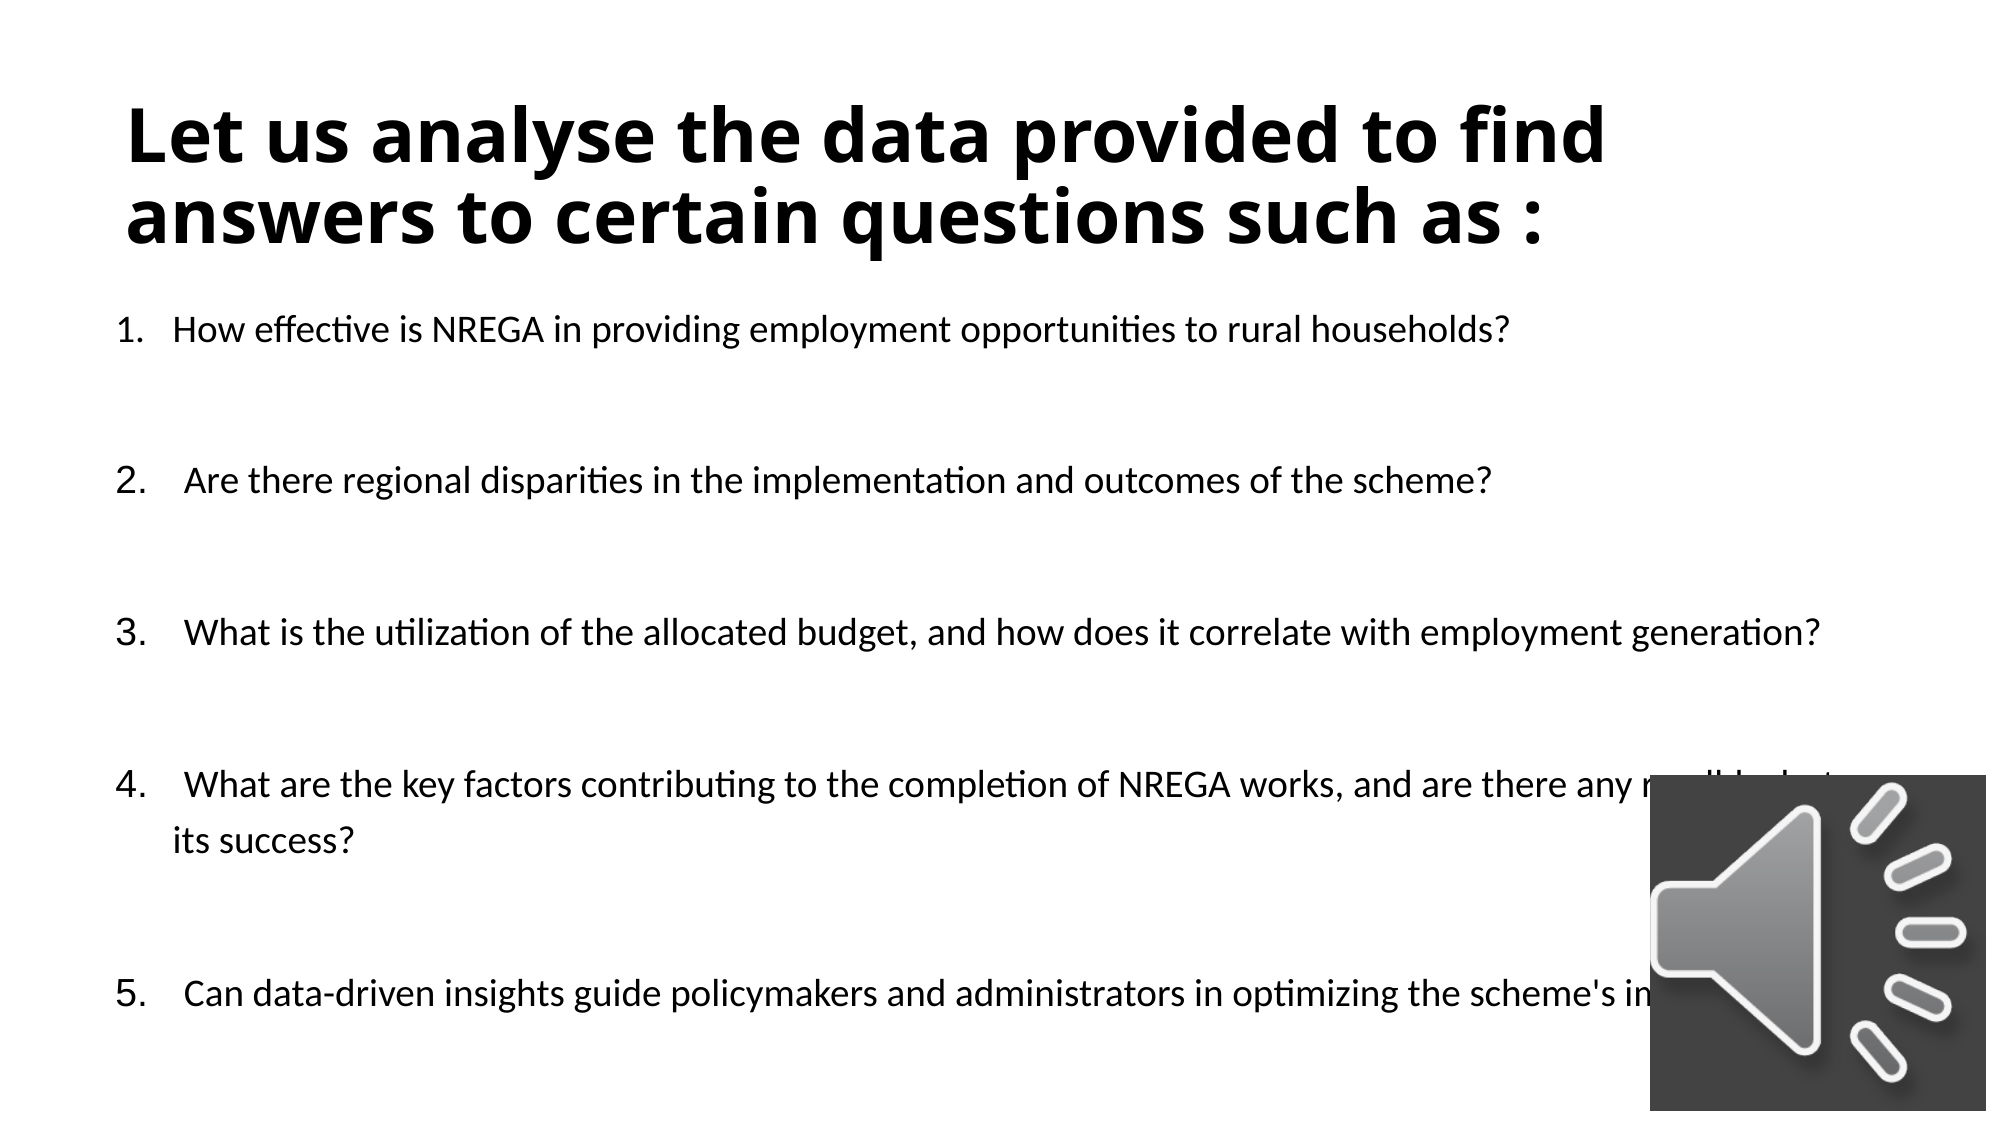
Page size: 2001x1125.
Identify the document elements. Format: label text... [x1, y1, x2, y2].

picture [1648, 773, 1987, 1112]
title Let us analyse the data provided to find answers to certain questions such as : [110, 90, 1859, 219]
list How effective is NREGA in providing employment opportunities to rural households? Are there regional disparities in the implementation and outcomes of the scheme? What is the utilization of the allocated budget, and how does it correlate with employment generation? What are the key factors contributing to the completion of NREGA works, and are there any roadblocks to its success? Can data-driven insights guide policymakers and administrators in optimizing the scheme's impact? [100, 219, 1913, 1035]
